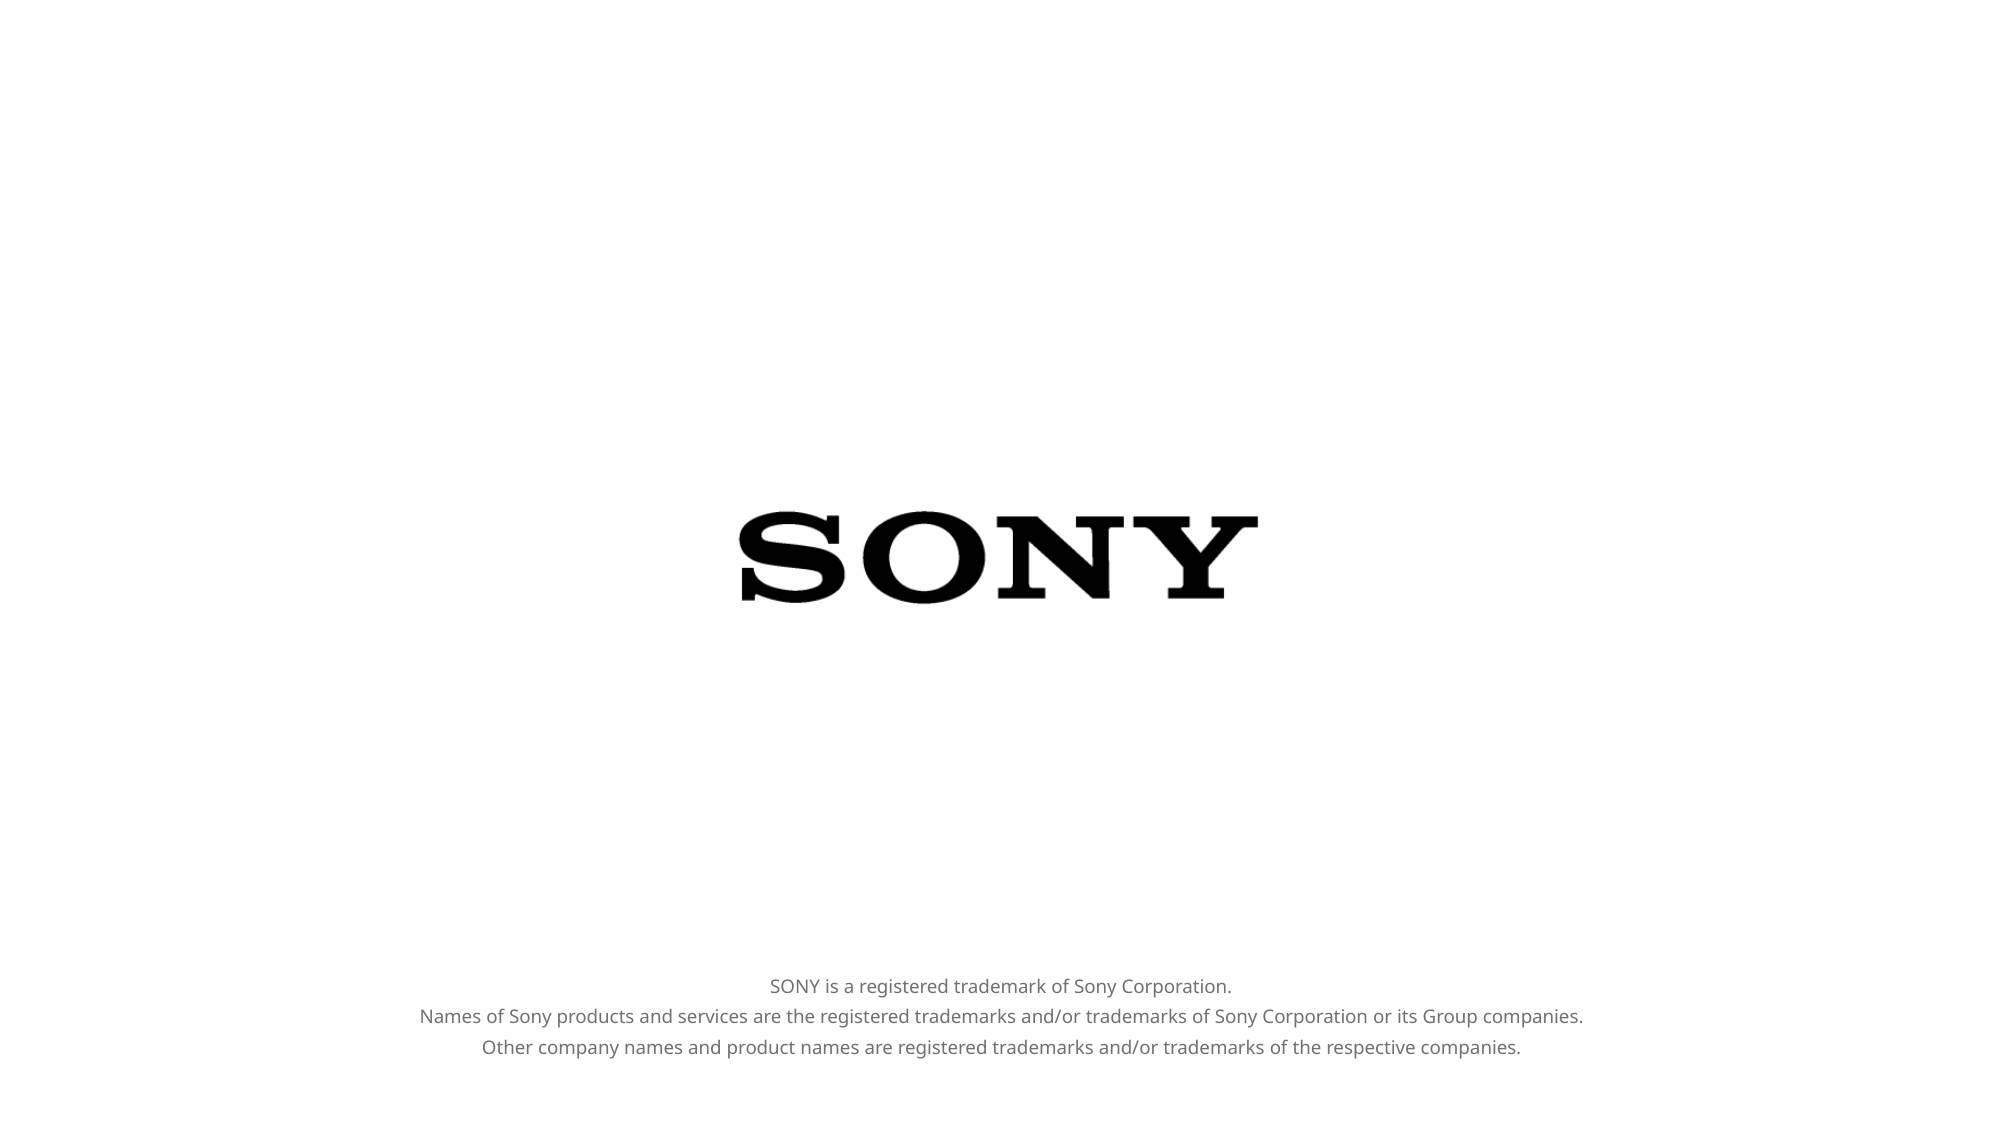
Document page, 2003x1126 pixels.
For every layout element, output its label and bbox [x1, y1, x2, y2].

picture [705, 488, 1297, 637]
